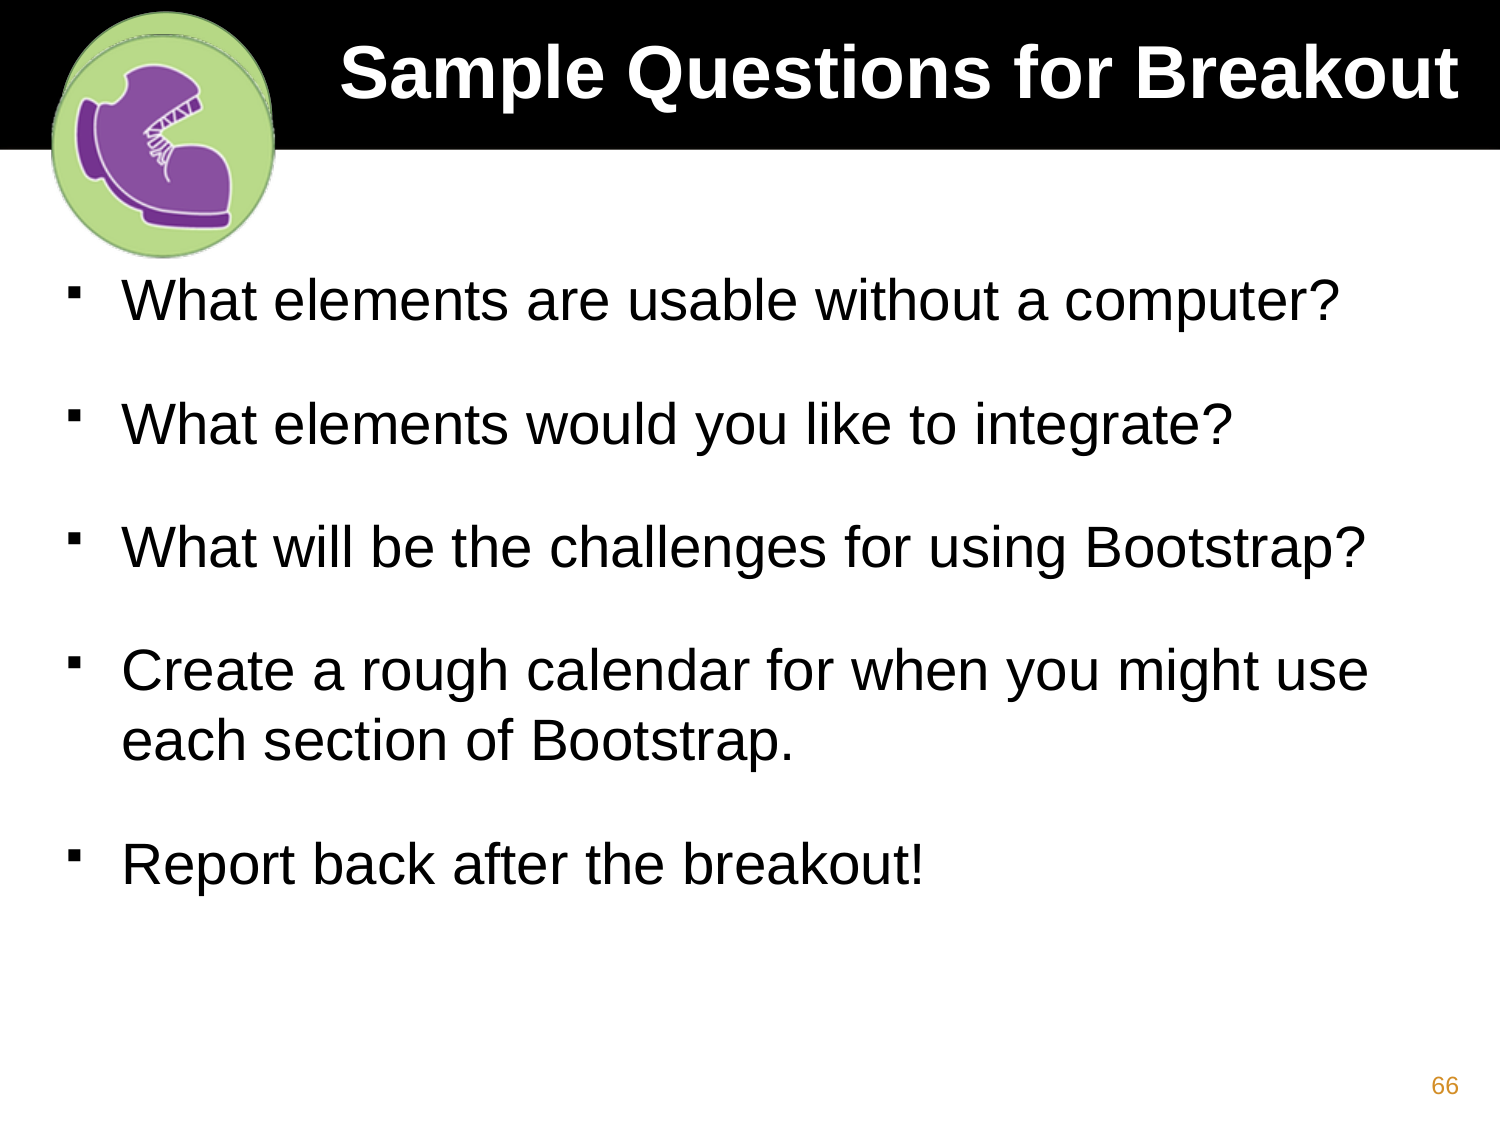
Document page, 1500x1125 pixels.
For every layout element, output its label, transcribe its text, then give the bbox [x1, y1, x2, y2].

picture [47, 30, 288, 263]
list What elements are usable without a computer? What elements would you like to integrate? What will be the challenges for using Bootstrap? Create a rough calendar for when you might use each section of Bootstrap. Report back after the breakout! [50, 254, 1475, 998]
title Sample Questions for Breakout [50, 0, 1475, 138]
slide_number 66 [1350, 1061, 1475, 1103]
